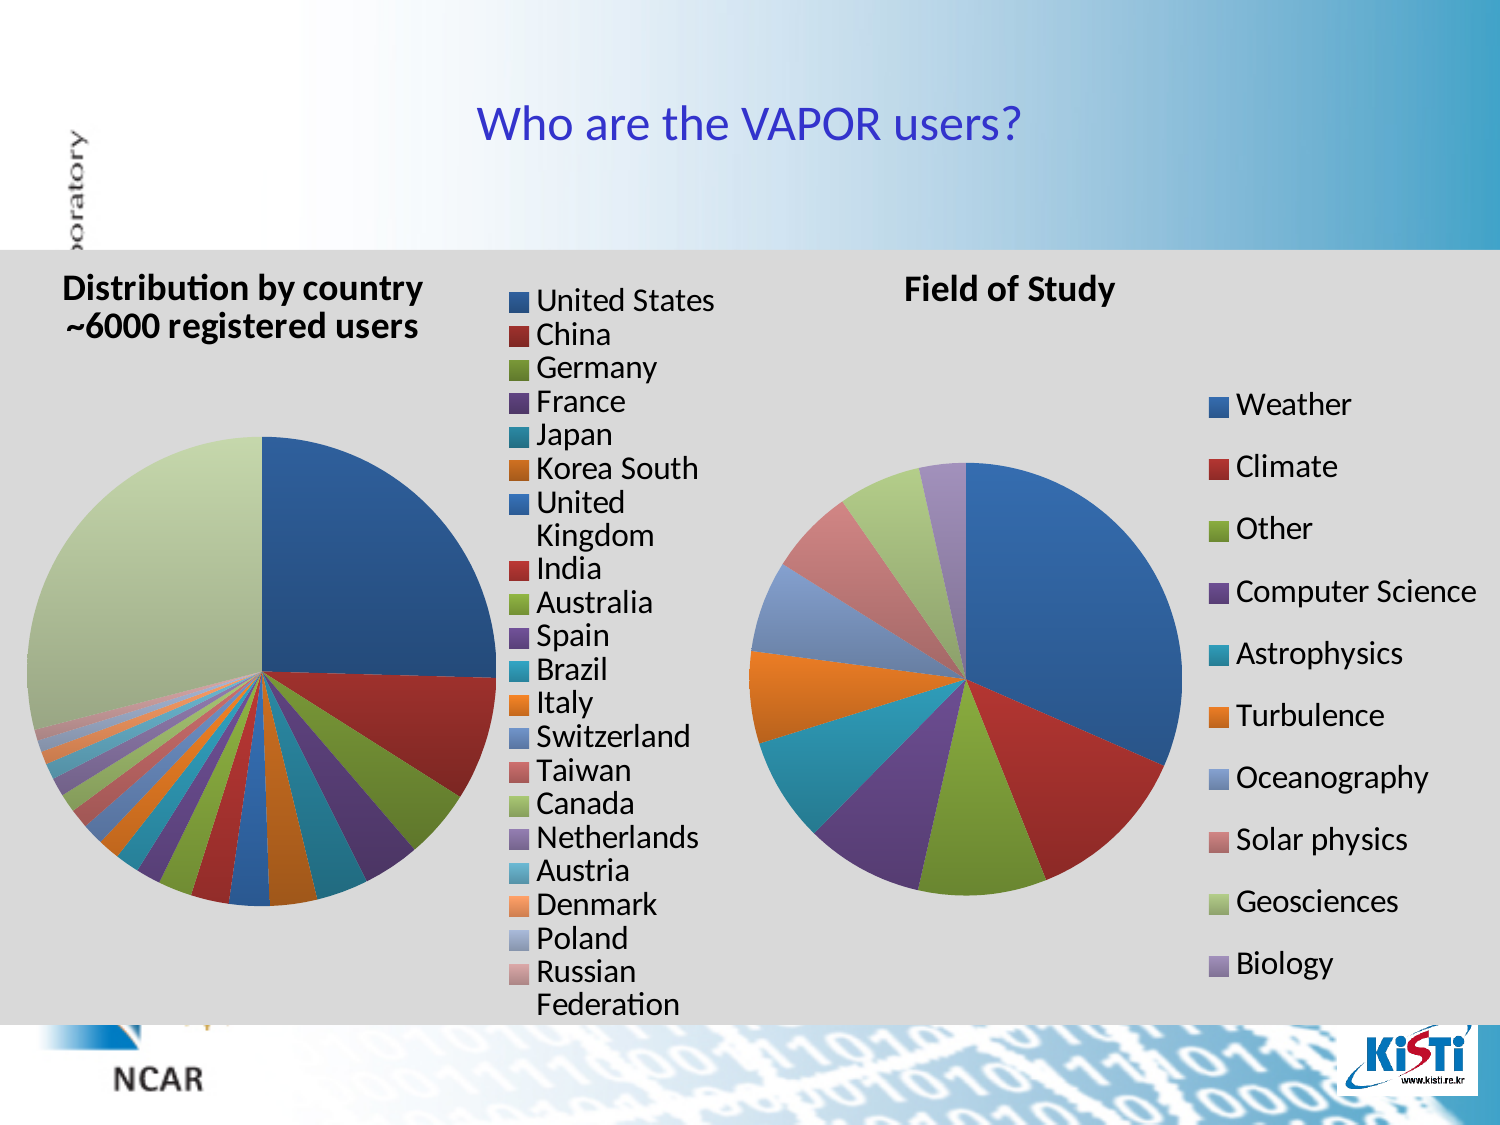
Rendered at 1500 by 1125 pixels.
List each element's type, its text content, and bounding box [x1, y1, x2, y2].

picture [0, 1026, 1500, 1125]
picture [0, 0, 1500, 249]
title Who are the VAPOR users? [112, 49, 1388, 192]
chart [0, 249, 1500, 1026]
